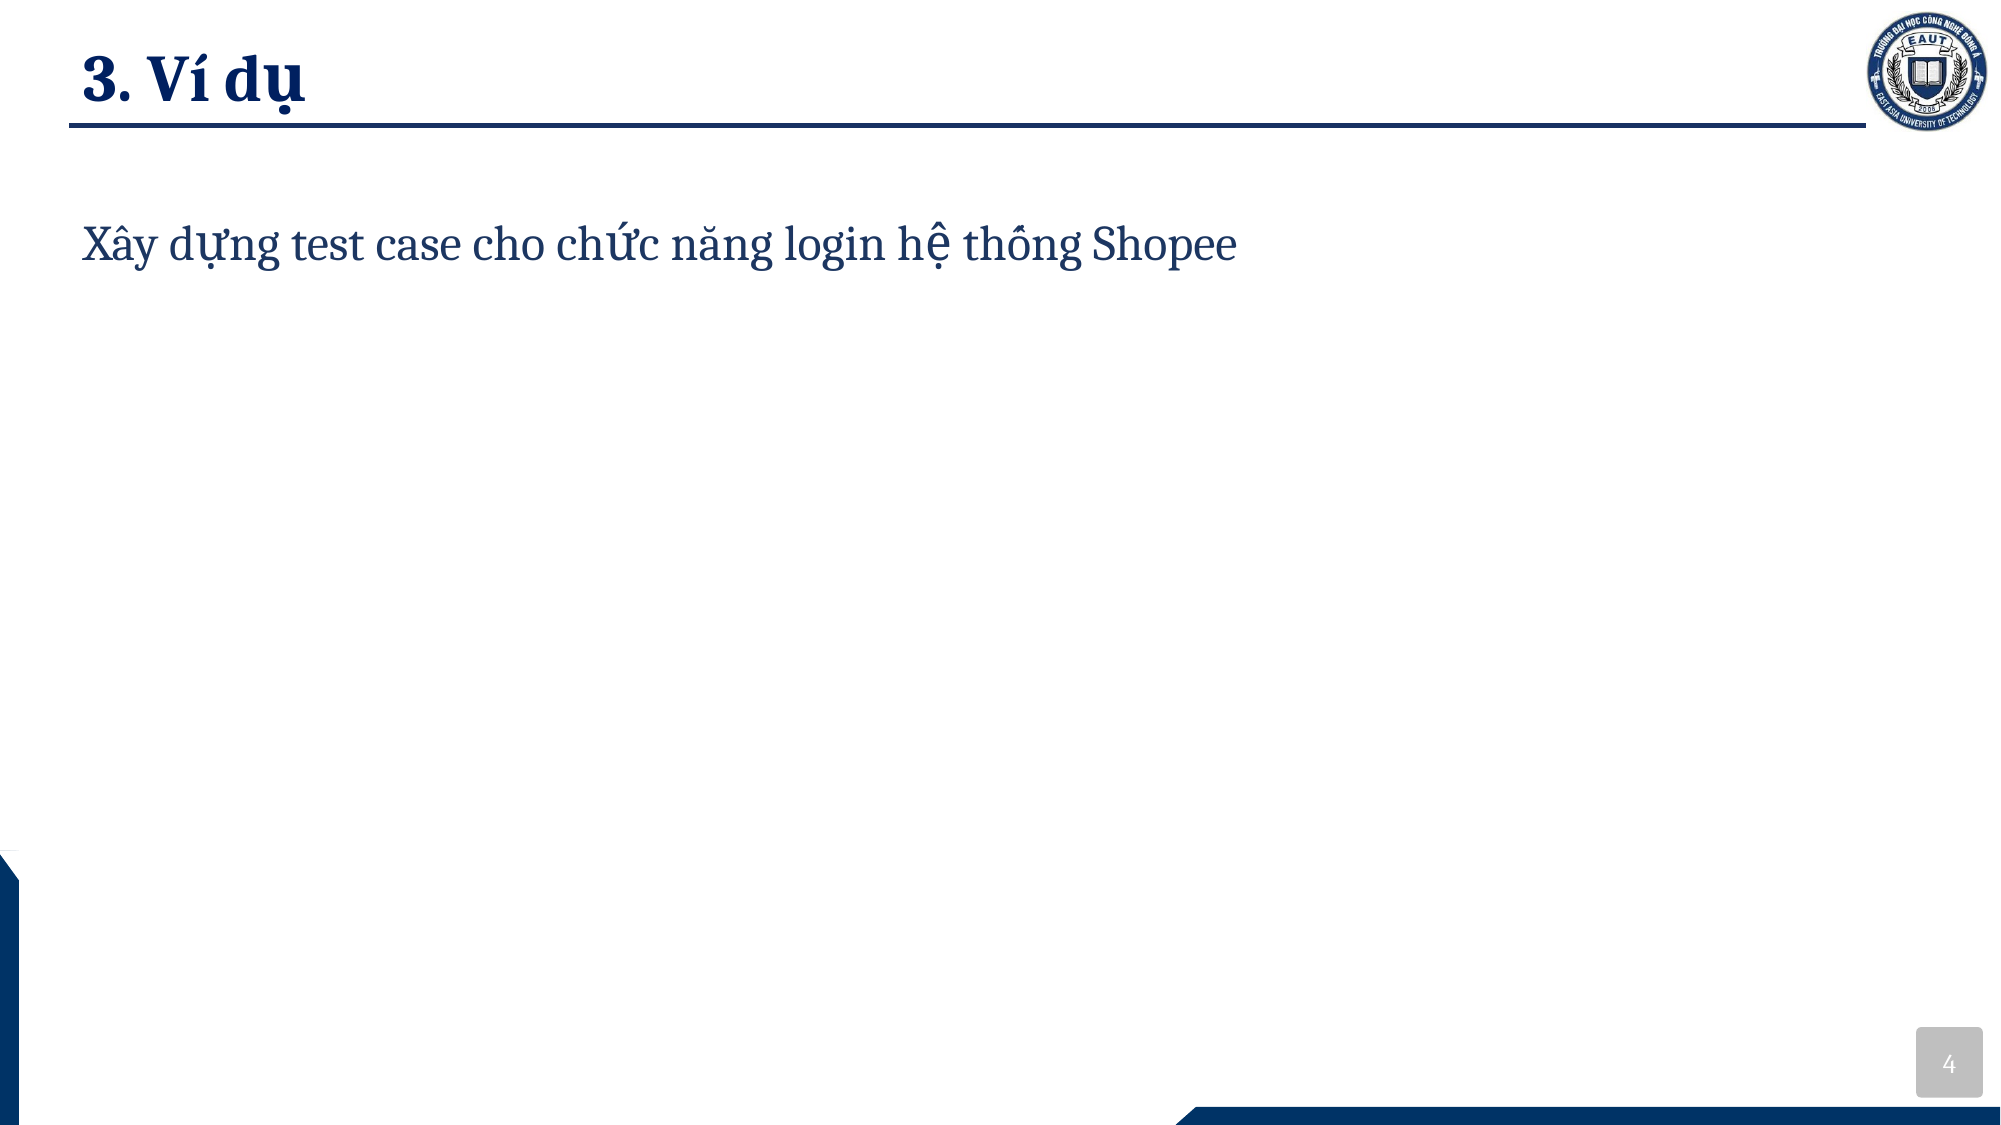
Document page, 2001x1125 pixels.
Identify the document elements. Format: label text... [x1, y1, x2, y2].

title 3. Ví dụ [68, 37, 1769, 114]
list Xây dựng test case cho chức năng login hệ thống Shopee [68, 185, 1939, 1077]
picture [1866, 11, 1988, 132]
